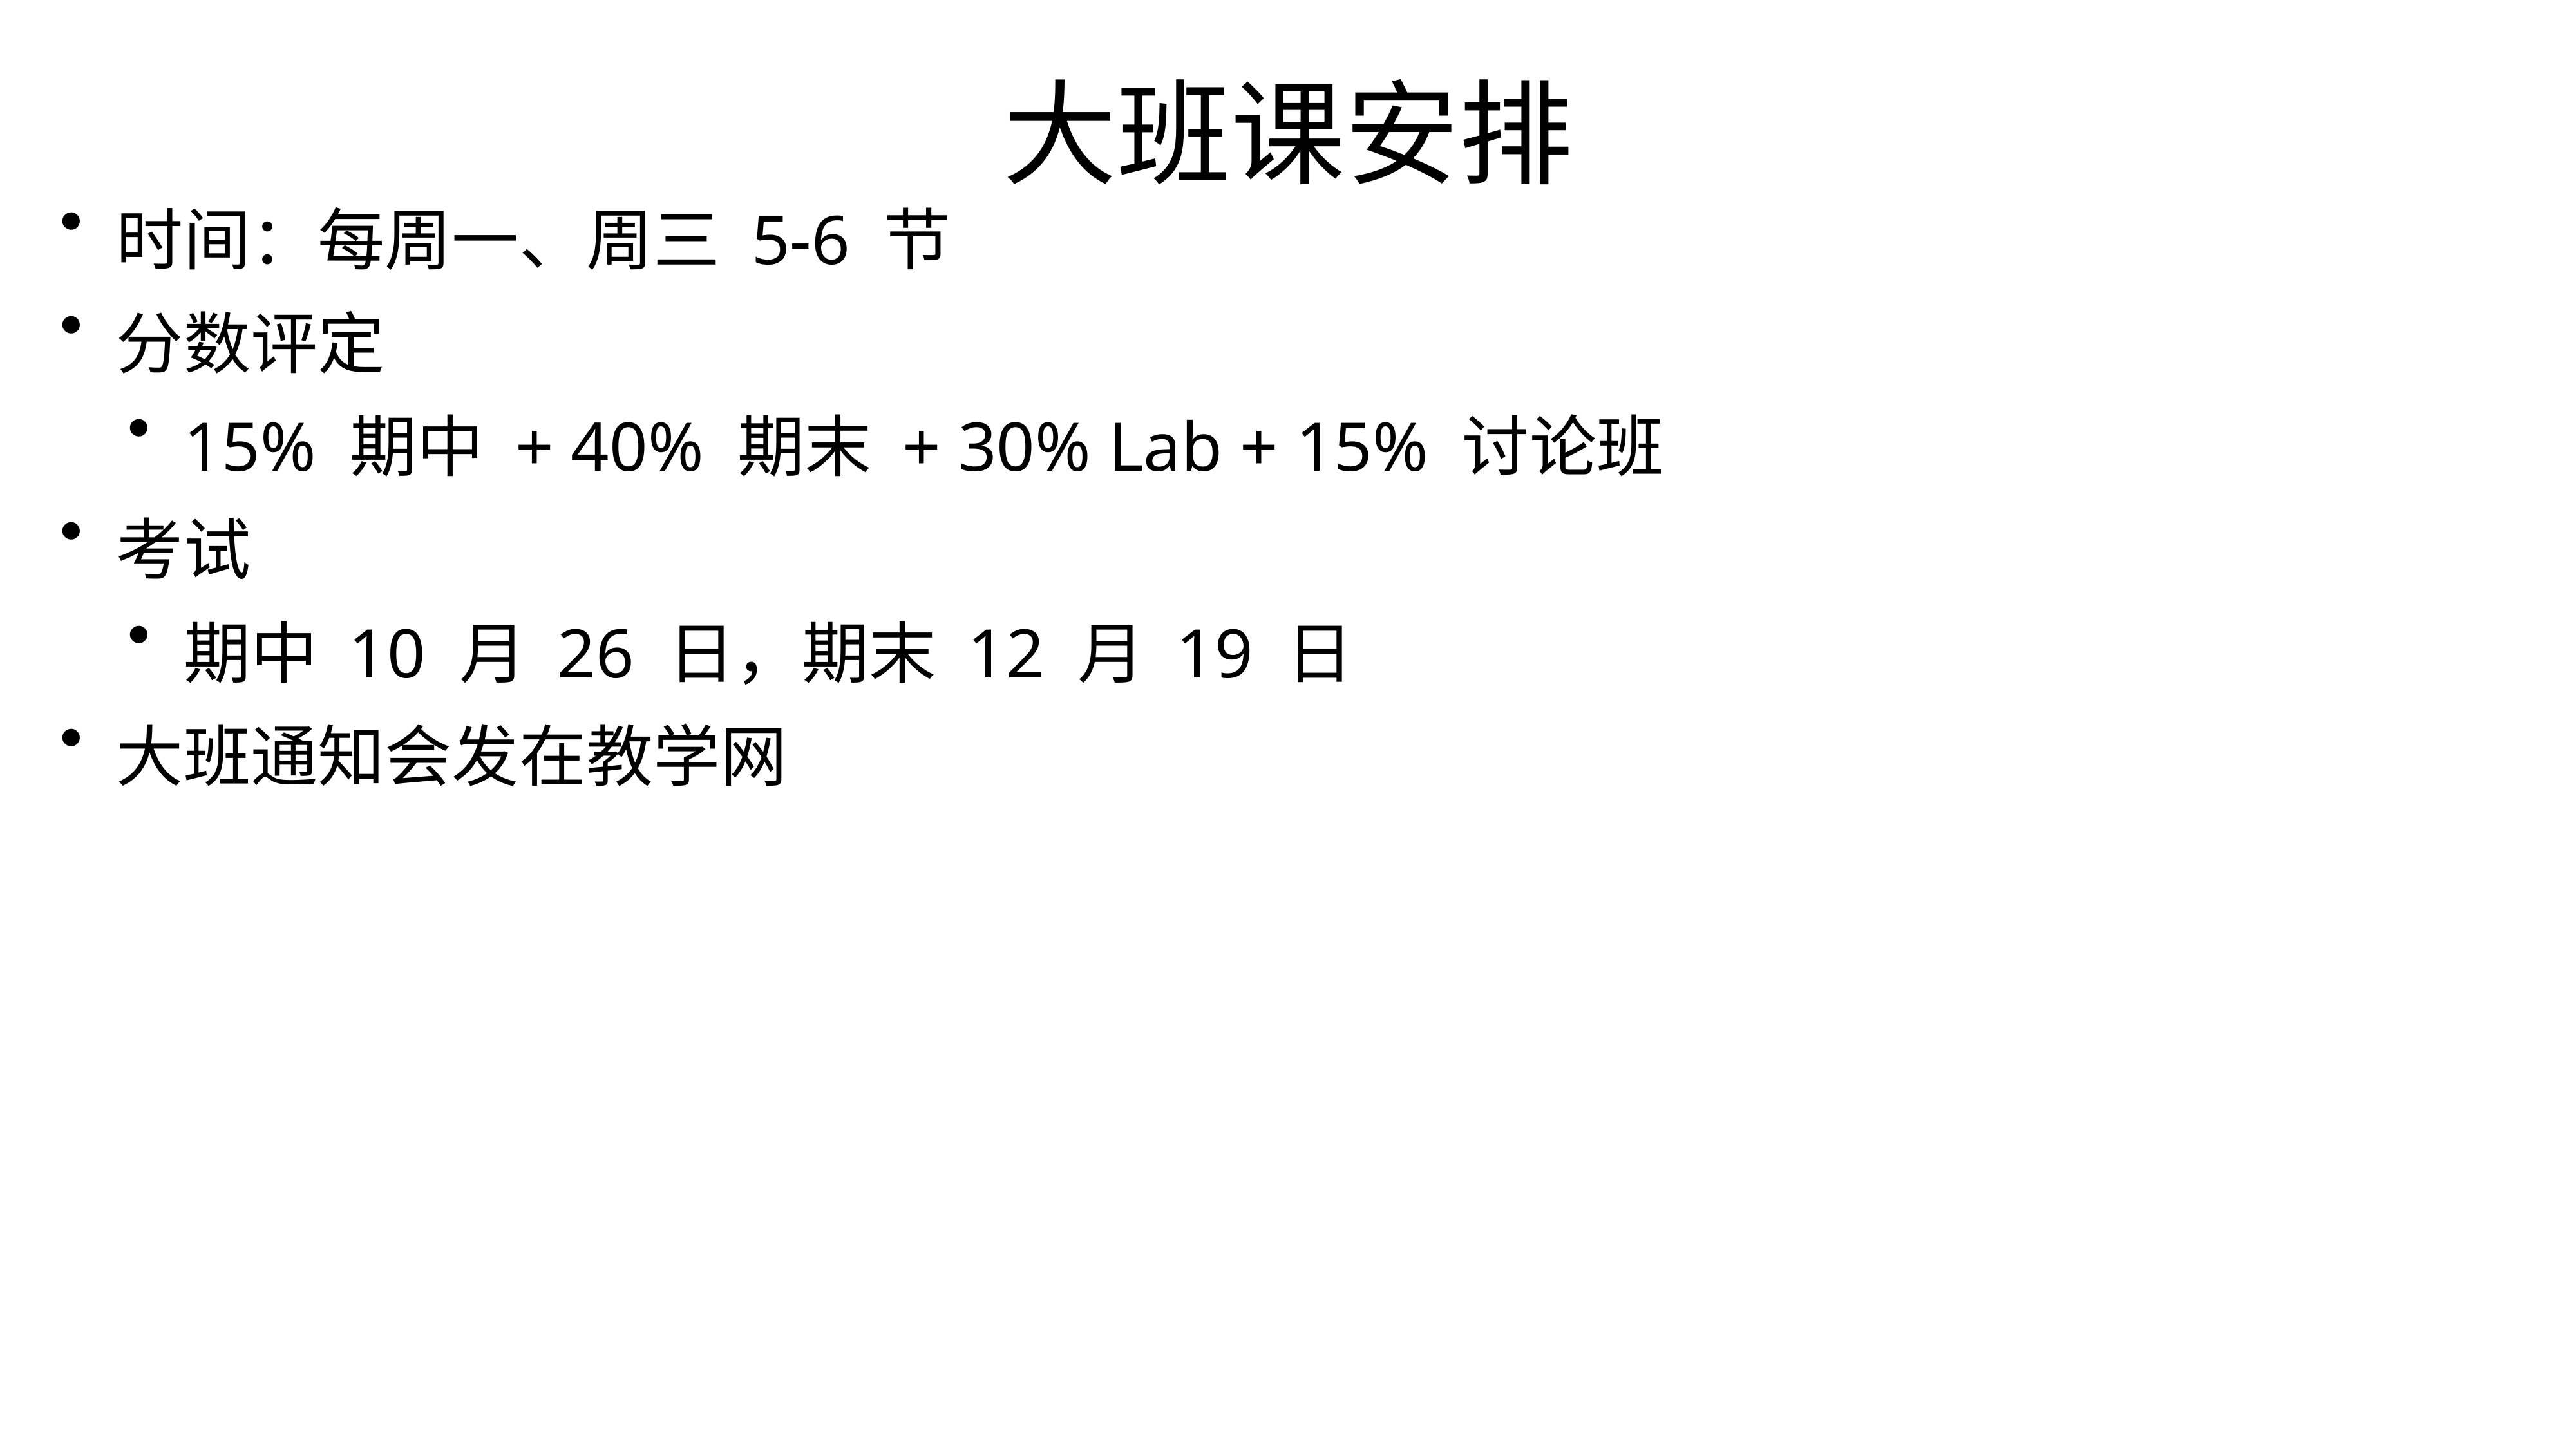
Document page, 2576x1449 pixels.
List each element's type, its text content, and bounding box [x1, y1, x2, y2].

text_box 大班课安排 [997, 56, 1578, 204]
text_box 时间：每周一、周三 5-6 节 分数评定 15% 期中 + 40% 期末 + 30% Lab + 15% 讨论班 考试 期中 10 月 26 日，期末 12 月 19 日 大班通知会发在教学网 [55, 240, 1669, 791]
